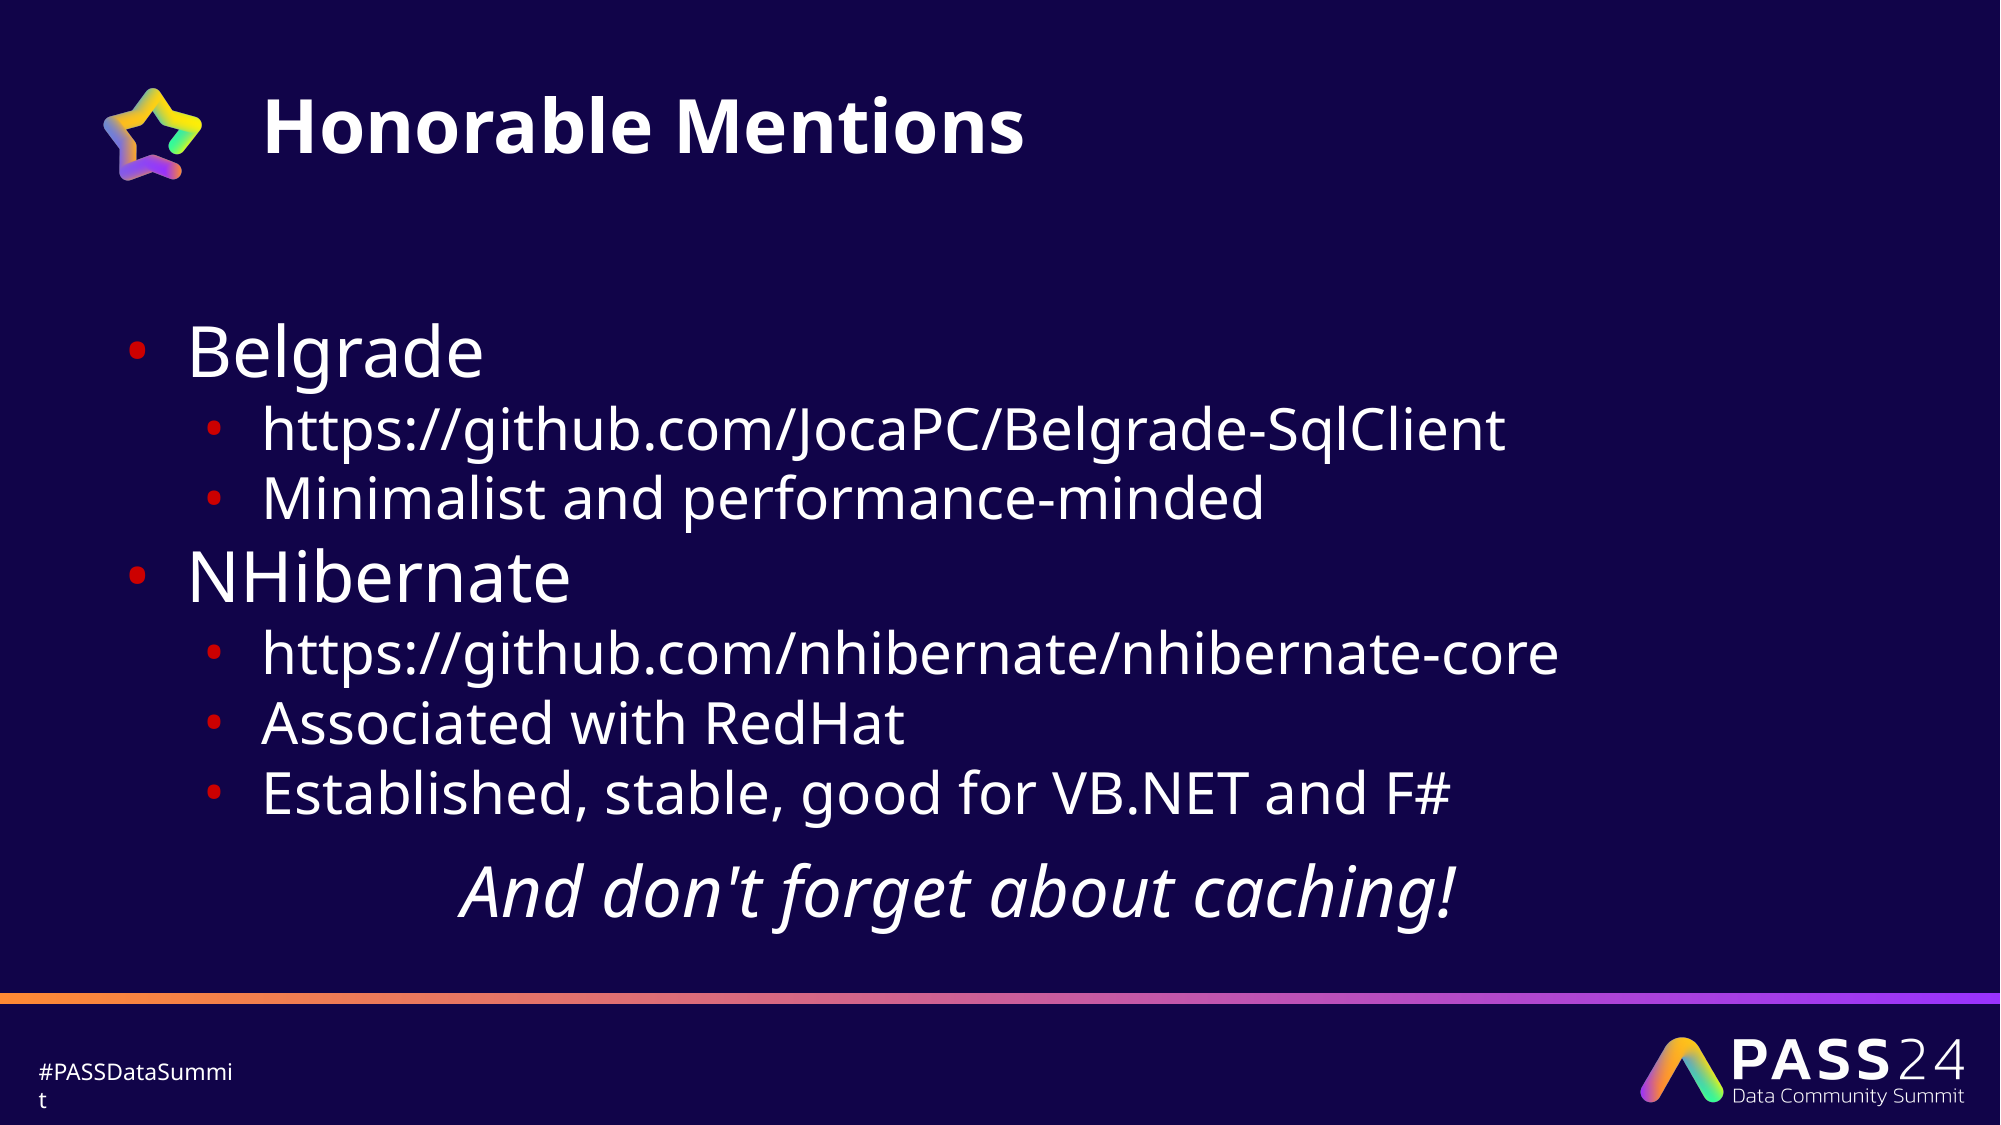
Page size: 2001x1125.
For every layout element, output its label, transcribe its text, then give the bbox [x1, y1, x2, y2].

list Belgrade https://github.com/JocaPC/Belgrade-SqlClient Minimalist and performance-minded NHibernate https://github.com/nhibernate/nhibernate-core Associated with RedHat Established, stable, good for VB.NET and F# And don't forget about caching! [96, 299, 1822, 982]
picture [96, 80, 207, 191]
title Honorable Mentions [96, 80, 1642, 299]
picture [1639, 1036, 1966, 1108]
